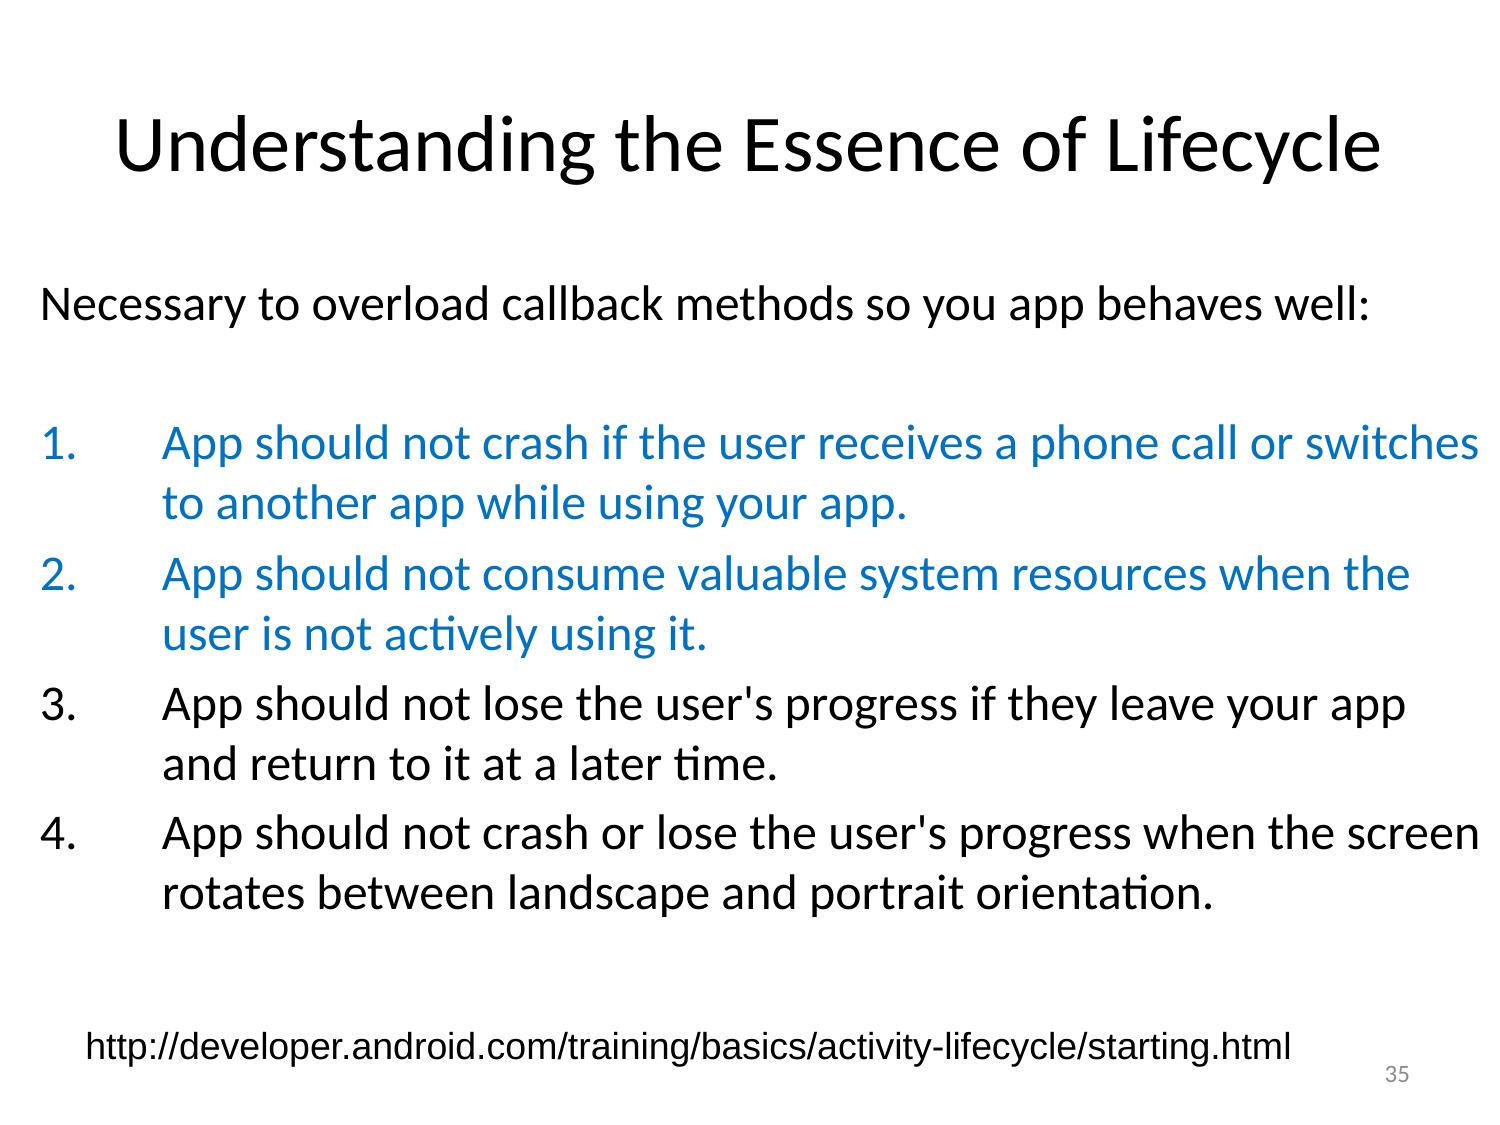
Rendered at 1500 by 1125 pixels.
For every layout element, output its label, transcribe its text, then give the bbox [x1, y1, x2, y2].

list Necessary to overload callback methods so you app behaves well: App should not crash if the user receives a phone call or switches to another app while using your app. App should not consume valuable system resources when the user is not actively using it. App should not lose the user's progress if they leave your app and return to it at a later time. App should not crash or lose the user's progress when the screen rotates between landscape and portrait orientation. [24, 262, 1500, 1006]
title Understanding the Essence of Lifecycle [74, 44, 1426, 233]
slide_number 35 [1074, 1042, 1425, 1103]
text_box http://developer.android.com/training/basics/activity-lifecycle/starting.html [70, 1014, 1307, 1075]
